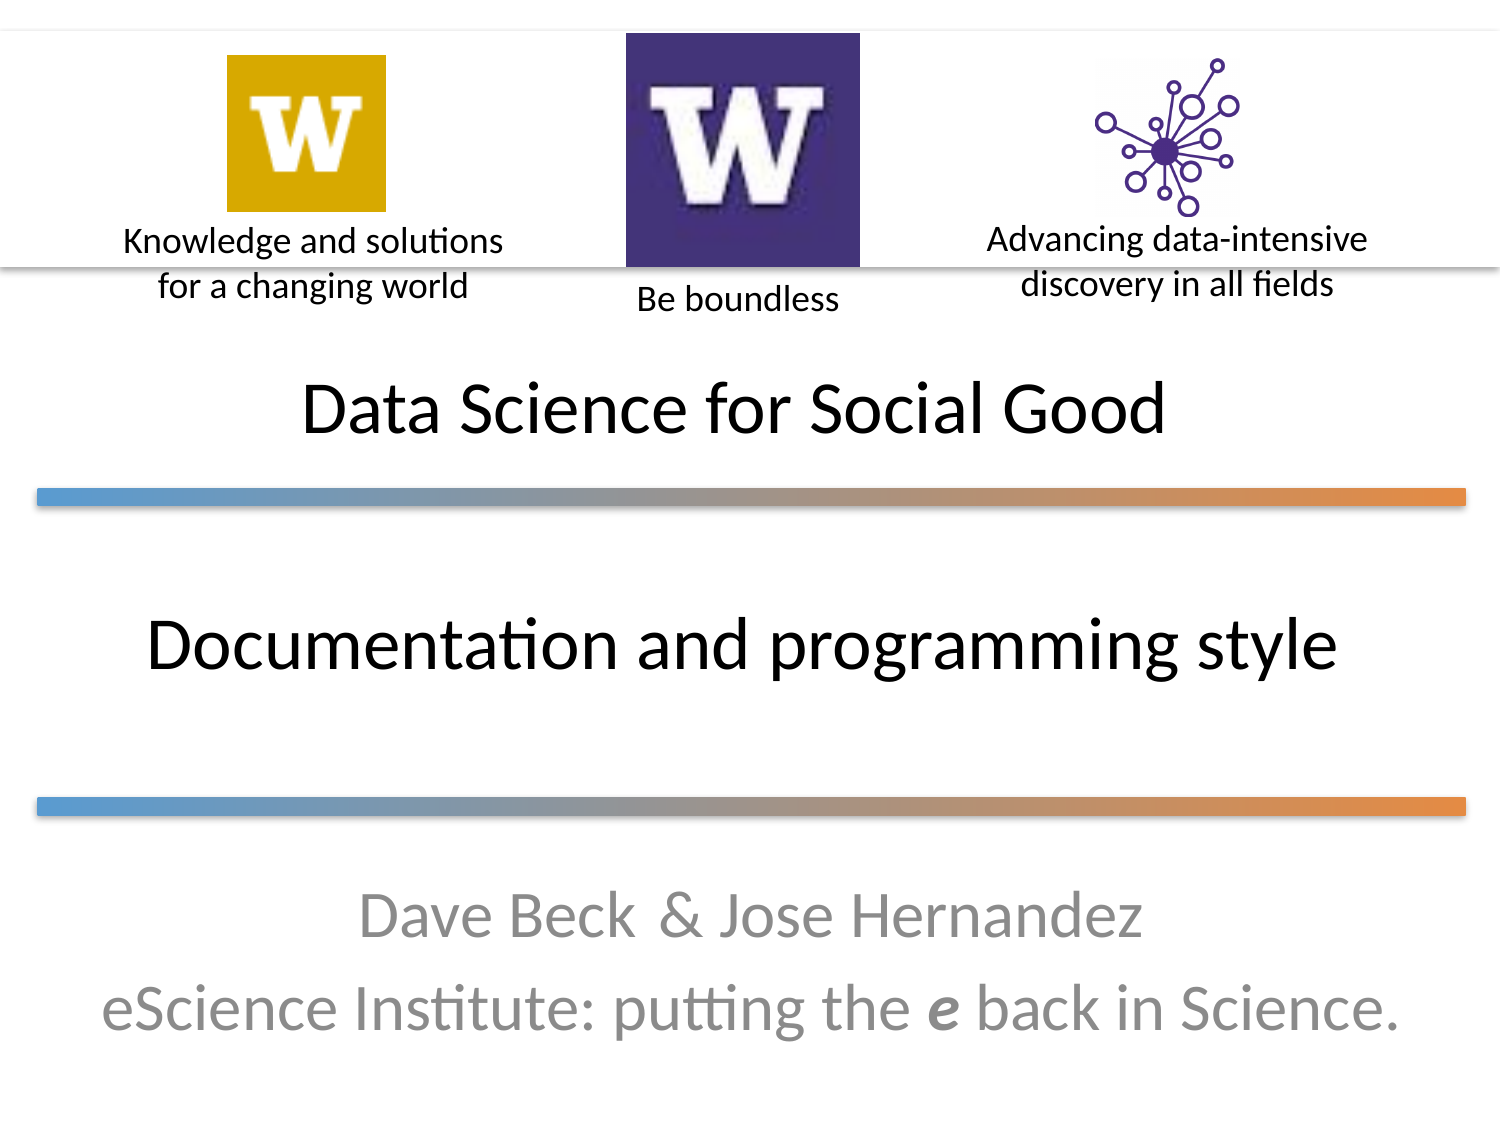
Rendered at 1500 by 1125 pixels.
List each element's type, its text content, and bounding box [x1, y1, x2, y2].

text_box [859, 31, 1500, 267]
title Data Science for Social Good [97, 341, 1373, 461]
picture [1095, 58, 1240, 218]
text_box Advancing data-intensive discovery in all fields [944, 206, 1411, 312]
picture [626, 33, 860, 267]
text_box Be boundless [556, 266, 921, 326]
text_box Documentation and programming style [37, 461, 1466, 818]
text_box [0, 31, 628, 267]
subtitle Dave Beck & Jose Hernandez eScience Institute: putting the e back in Science. [37, 862, 1466, 1052]
text_box Knowledge and solutions for a changing world [97, 208, 530, 314]
picture [227, 55, 387, 213]
